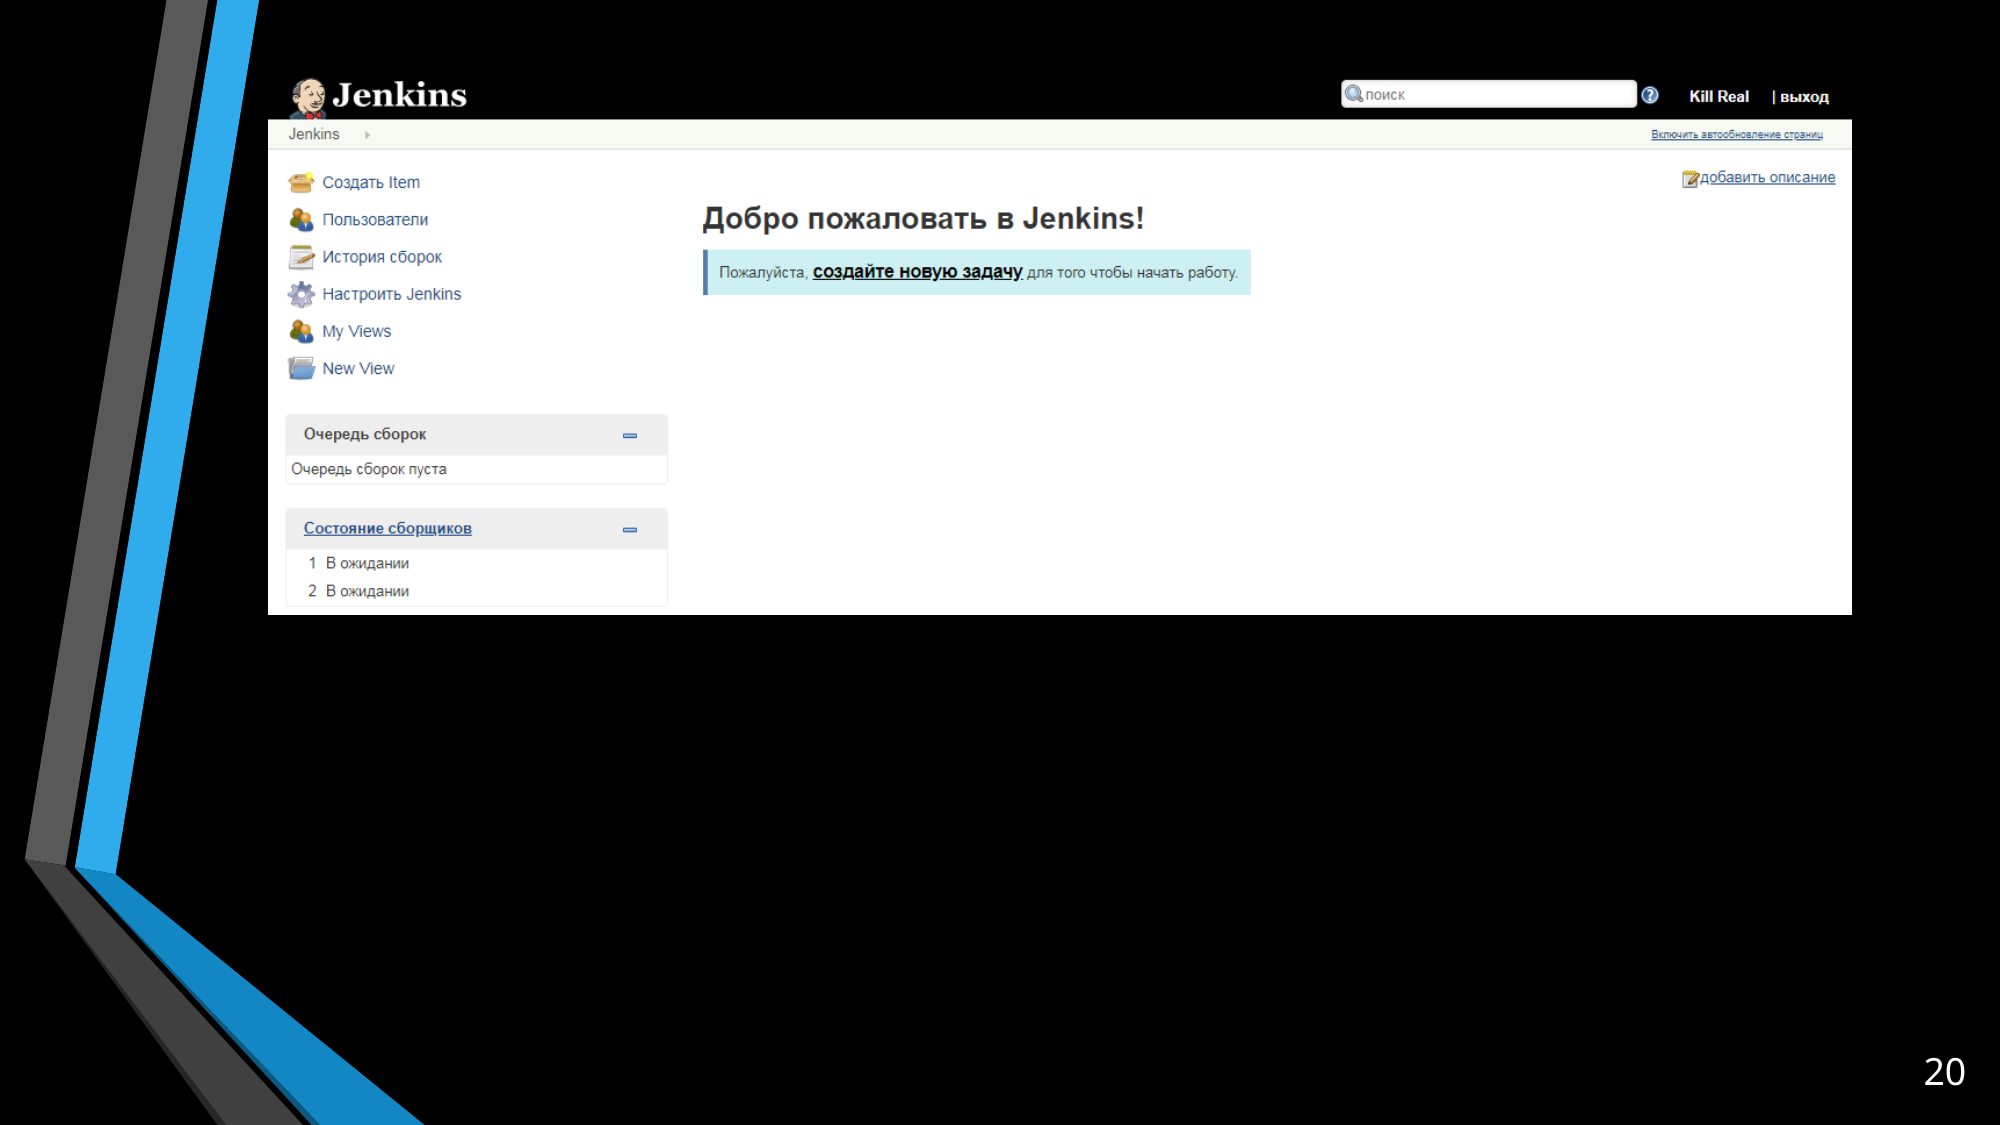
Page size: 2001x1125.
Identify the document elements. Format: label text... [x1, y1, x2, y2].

picture [268, 73, 1852, 615]
text_box 20 [1908, 1040, 1986, 1101]
